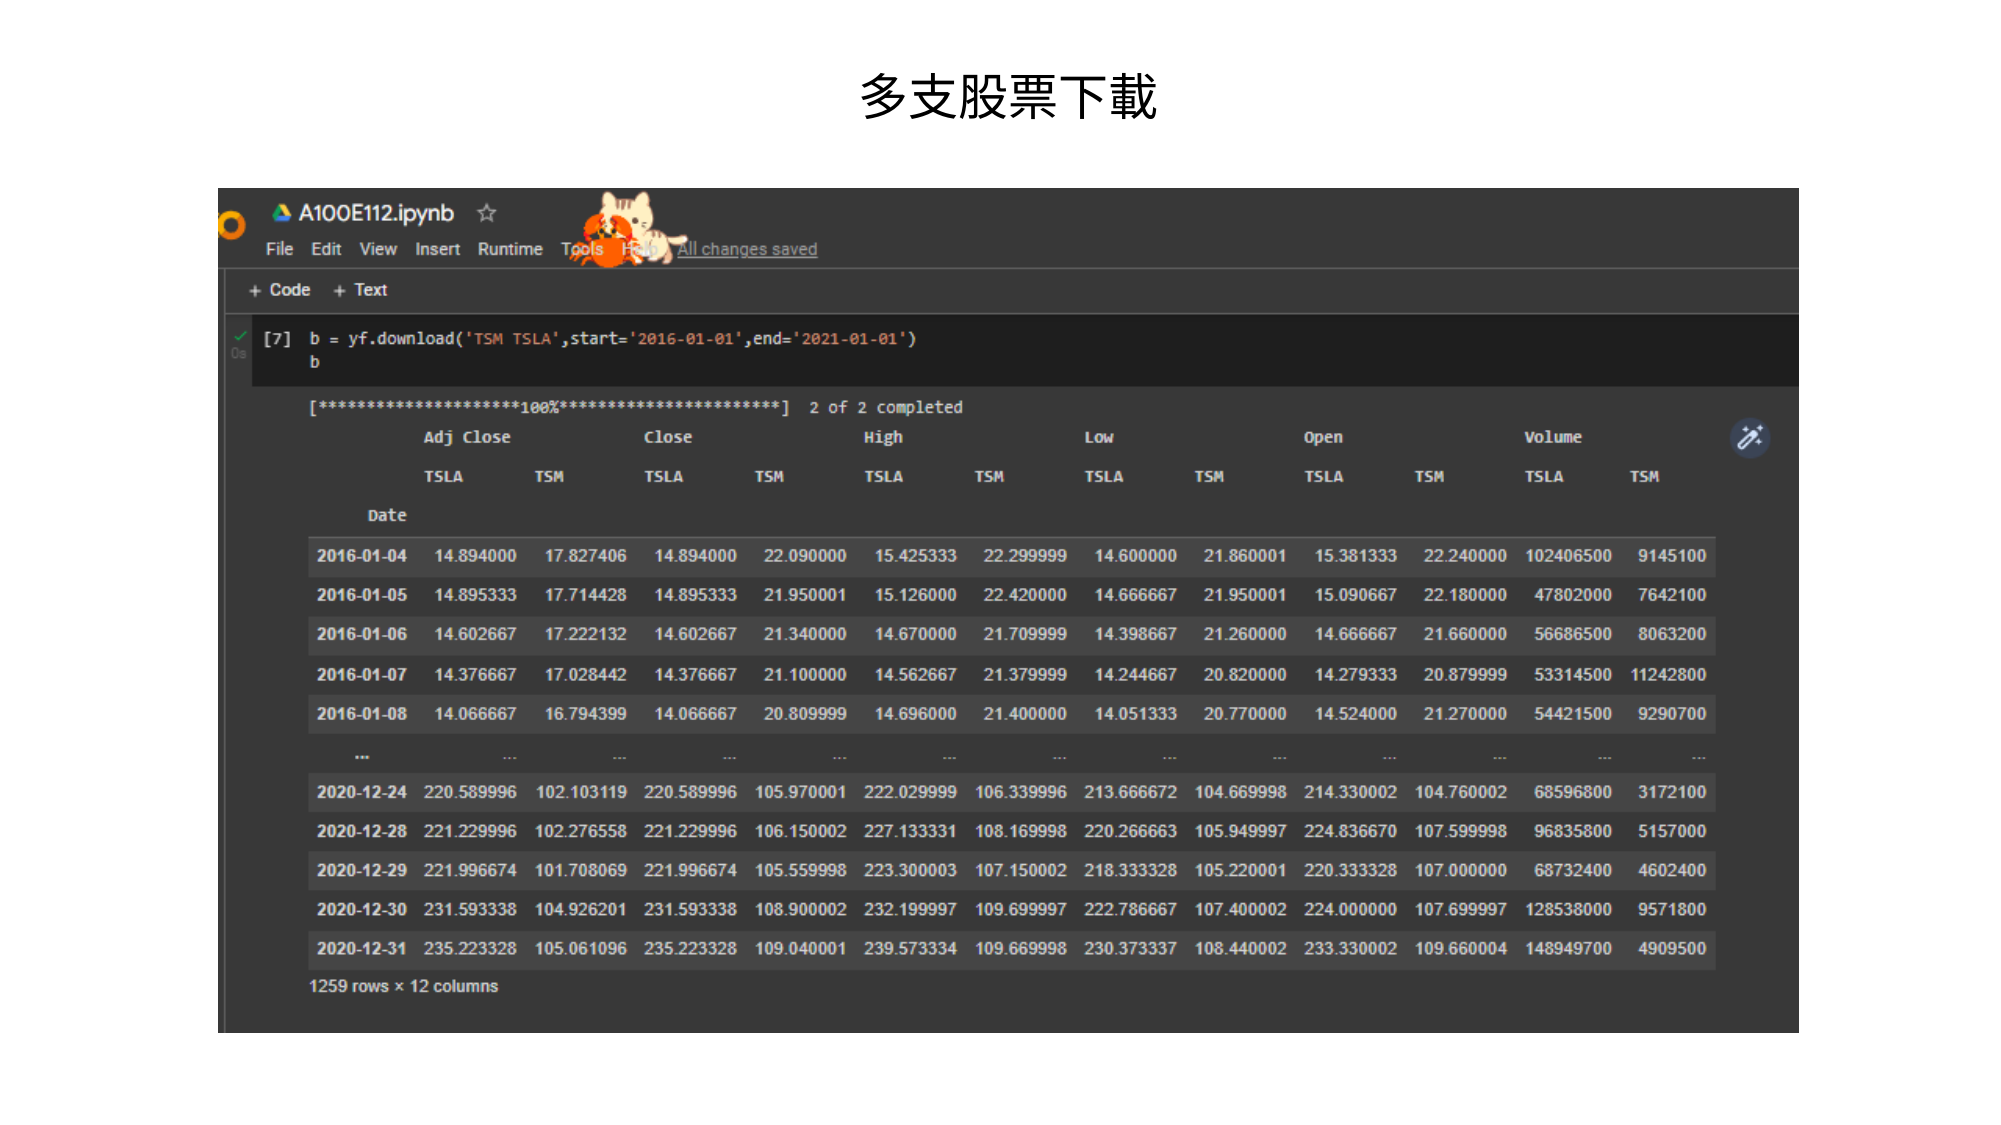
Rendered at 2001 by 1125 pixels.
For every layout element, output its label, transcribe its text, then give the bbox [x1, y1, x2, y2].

picture [218, 188, 1799, 1033]
text_box 多支股票下載 [687, 58, 1330, 133]
